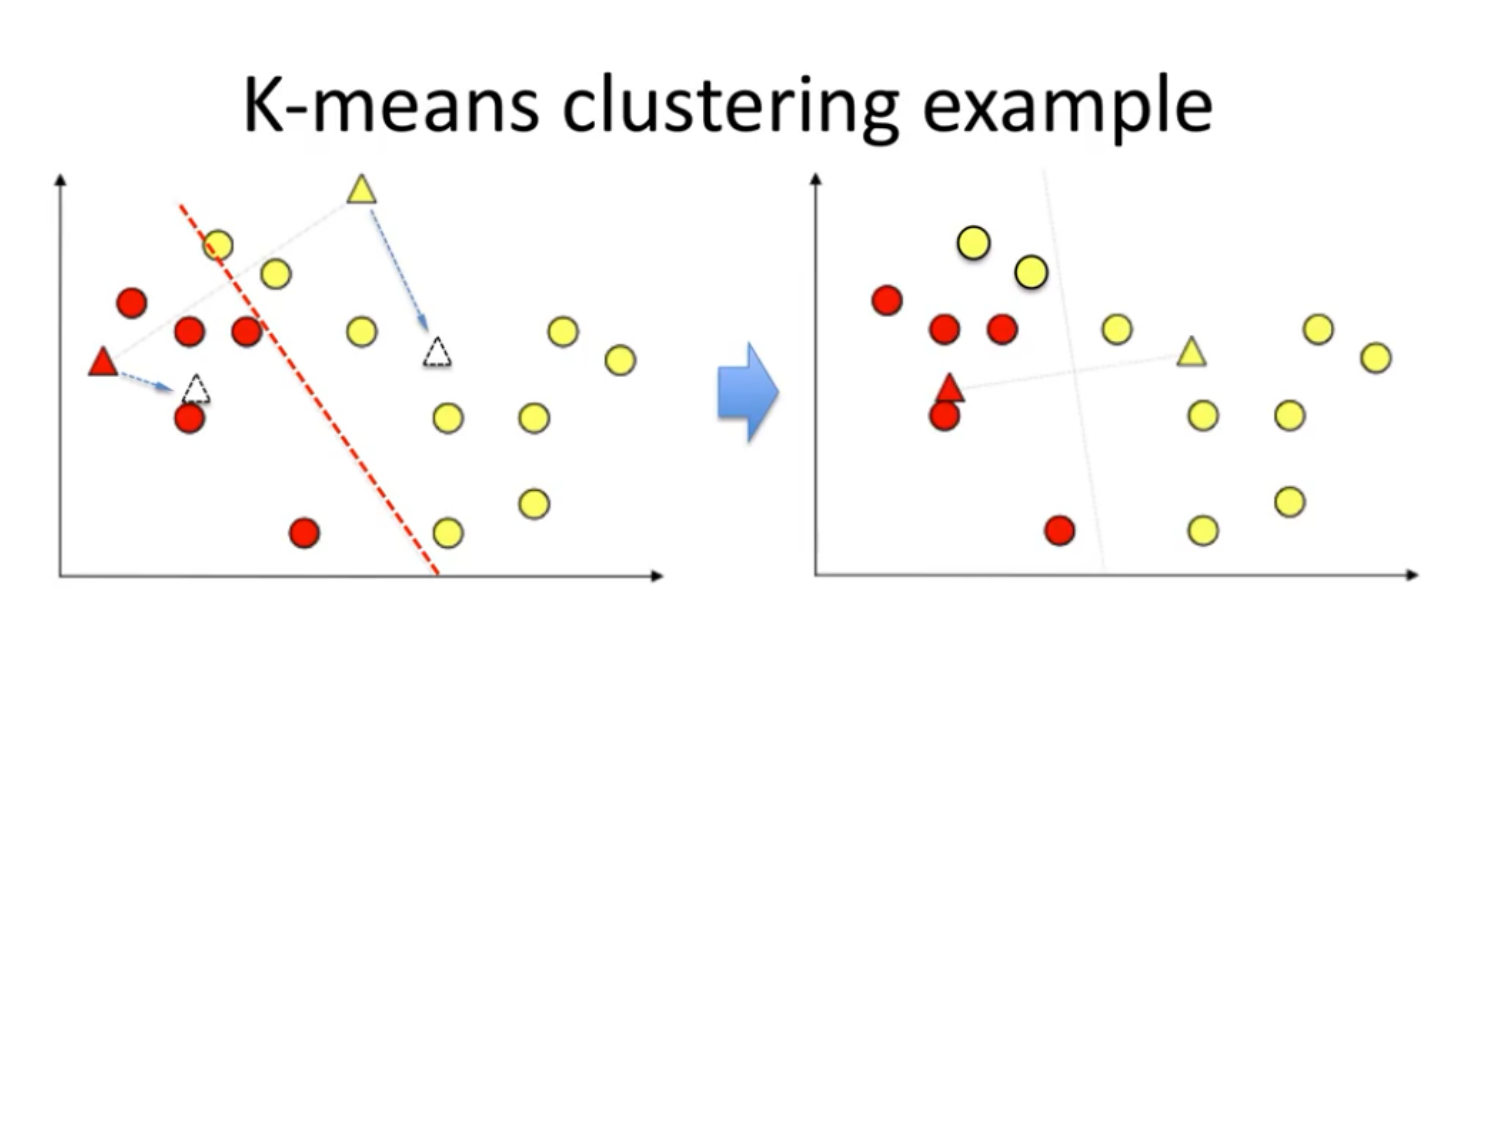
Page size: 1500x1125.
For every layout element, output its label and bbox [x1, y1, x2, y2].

picture [41, 47, 1430, 997]
